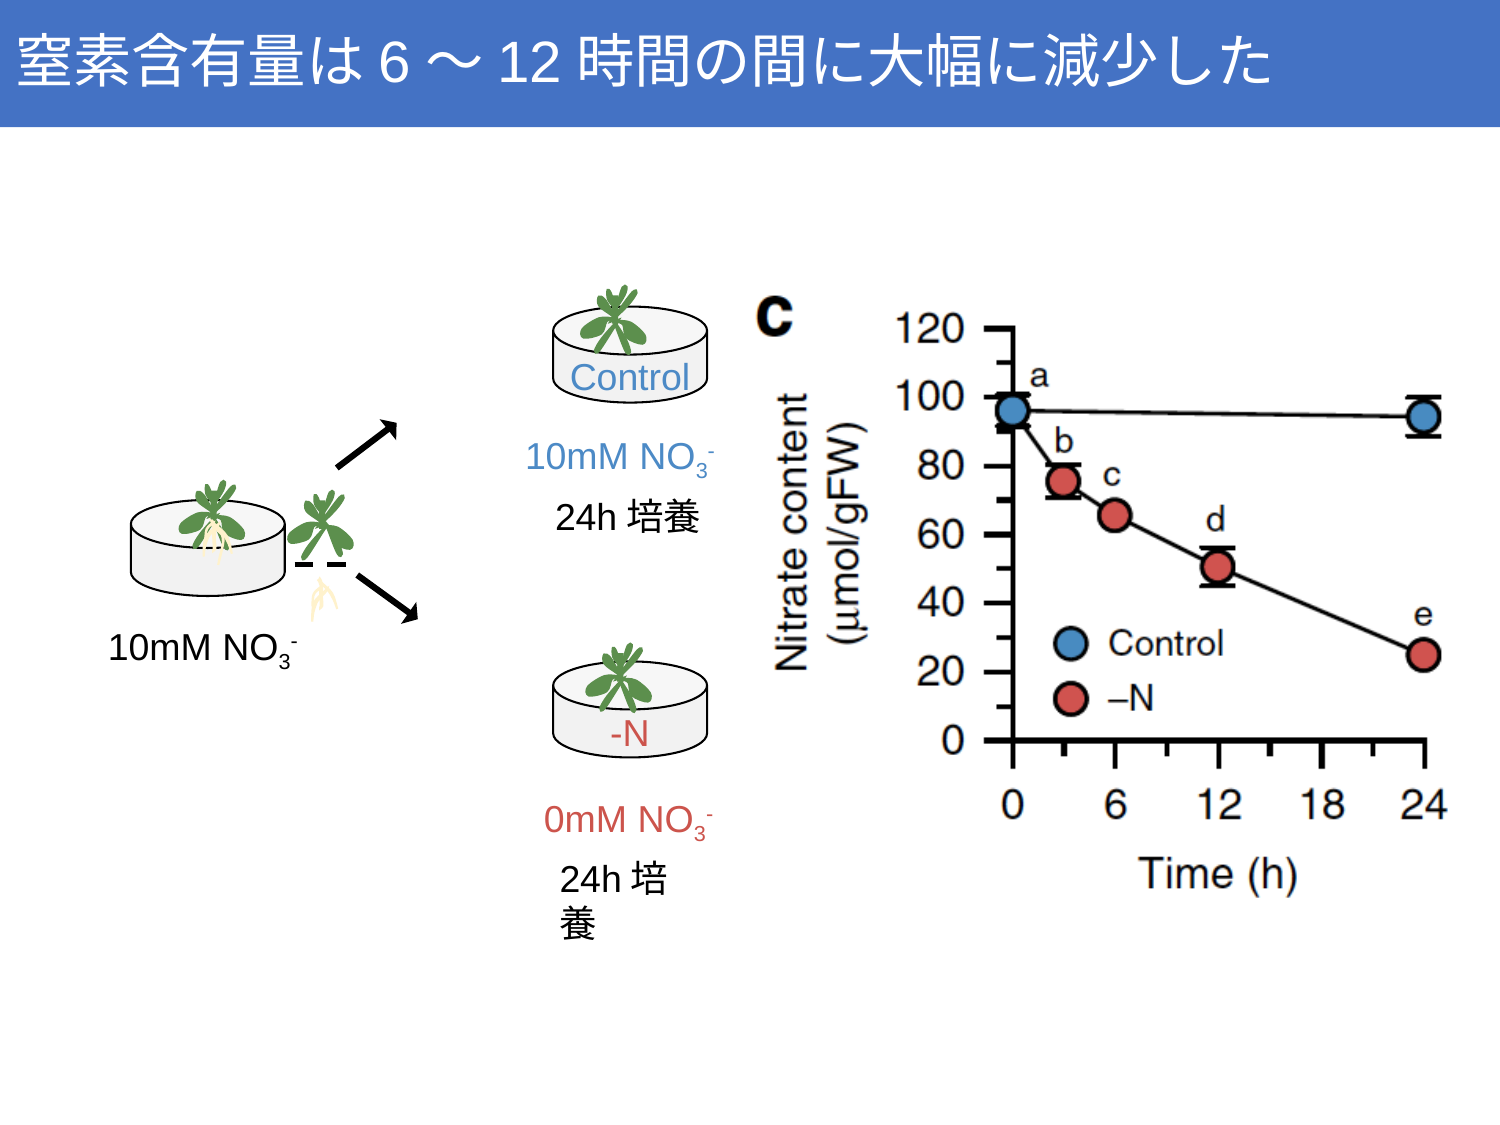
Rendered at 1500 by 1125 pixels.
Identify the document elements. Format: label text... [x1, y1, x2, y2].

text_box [93, 285, 750, 909]
title 窒素含有量は6〜12時間の間に大幅に減少した [0, 0, 1500, 128]
picture [749, 285, 1484, 920]
